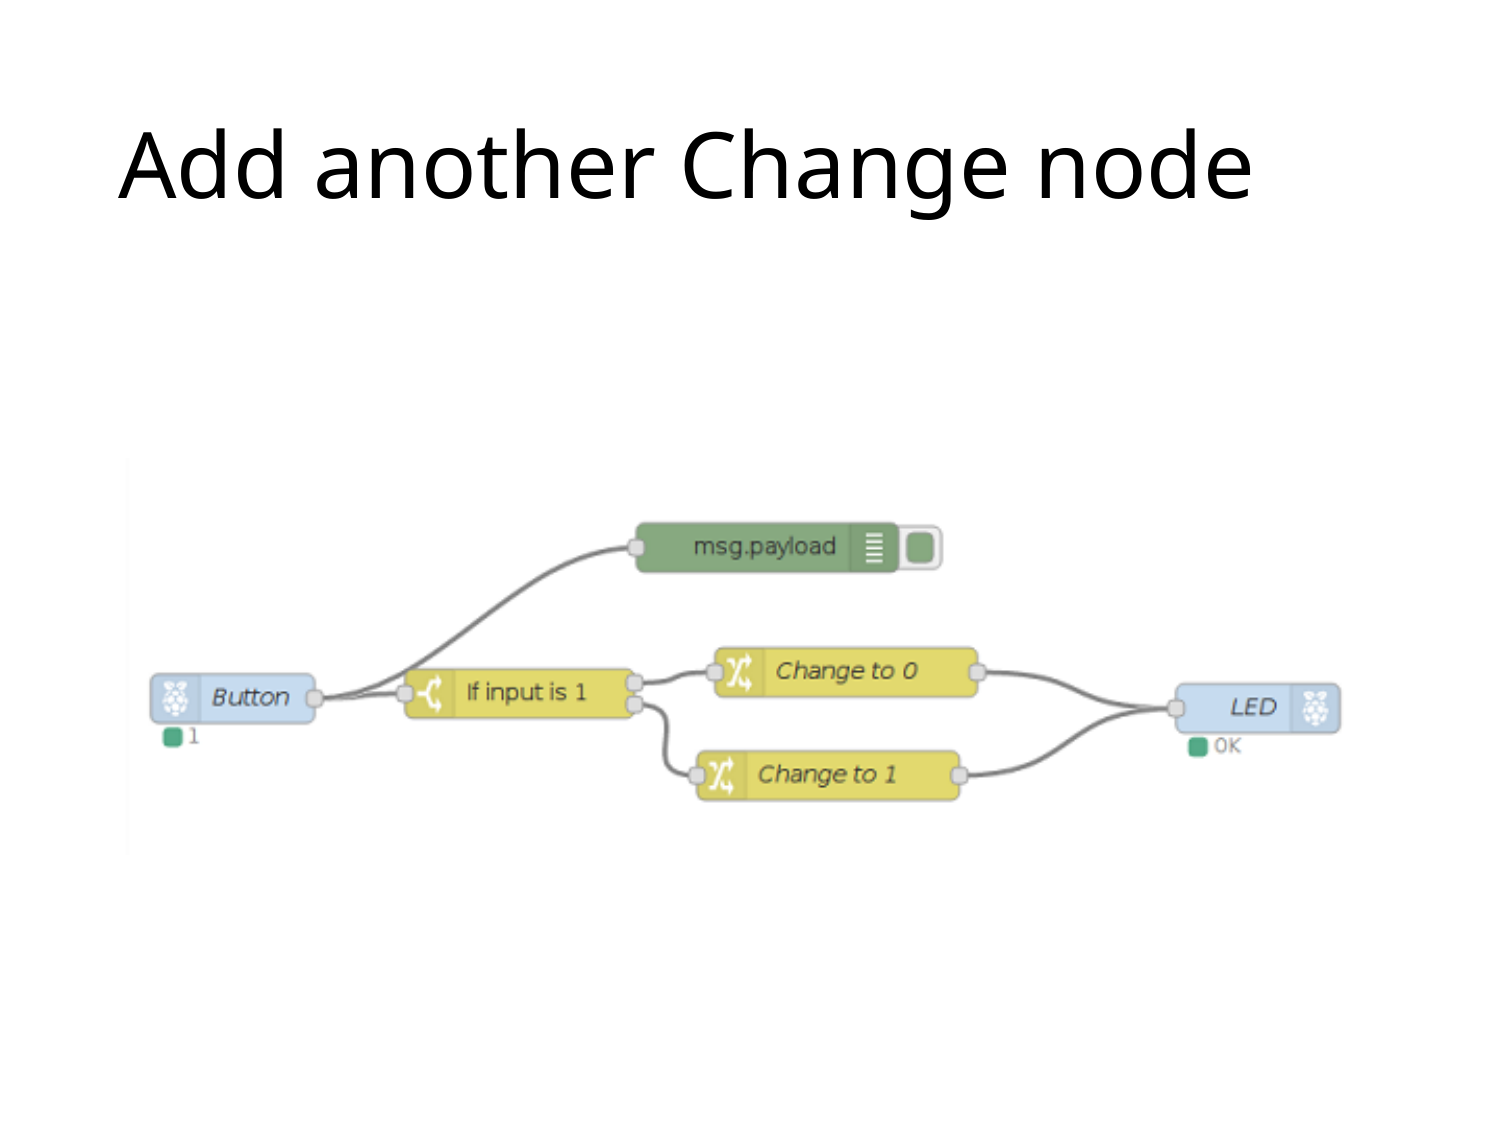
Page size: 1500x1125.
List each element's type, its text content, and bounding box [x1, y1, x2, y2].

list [124, 458, 1376, 855]
title Add another Change node [103, 59, 1397, 278]
